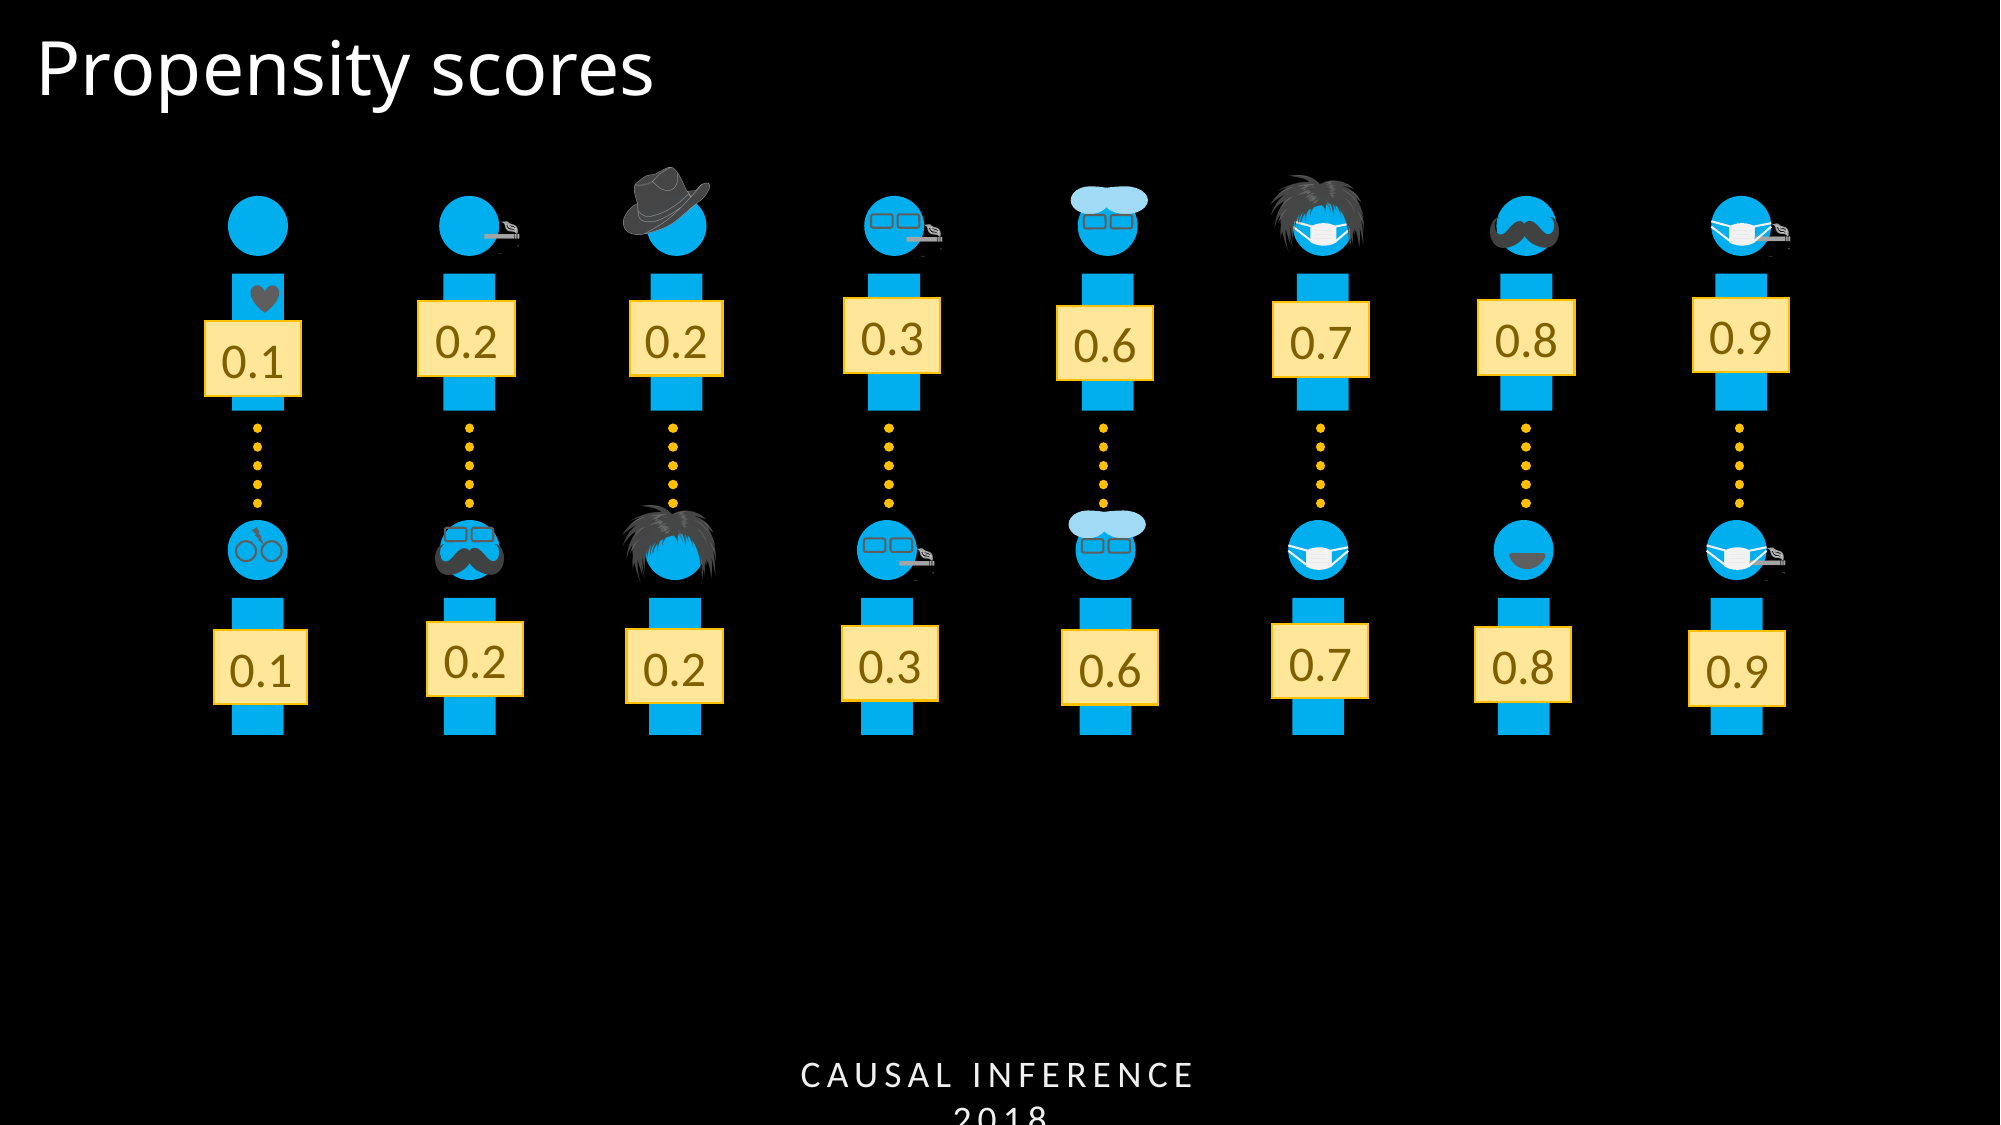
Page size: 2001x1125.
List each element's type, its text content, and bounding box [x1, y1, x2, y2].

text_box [1273, 195, 1370, 411]
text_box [1689, 520, 1790, 735]
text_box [1478, 195, 1575, 411]
picture [1309, 224, 1338, 245]
picture [1270, 175, 1364, 254]
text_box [204, 195, 302, 411]
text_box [1692, 195, 1795, 411]
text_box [1056, 186, 1154, 411]
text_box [844, 195, 947, 411]
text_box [623, 167, 724, 411]
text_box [418, 195, 524, 411]
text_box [1475, 520, 1572, 735]
text_box Propensity scores [20, 0, 896, 180]
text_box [213, 520, 308, 735]
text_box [841, 520, 939, 735]
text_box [426, 520, 524, 735]
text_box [1062, 510, 1159, 735]
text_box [1272, 520, 1369, 735]
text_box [622, 505, 723, 735]
